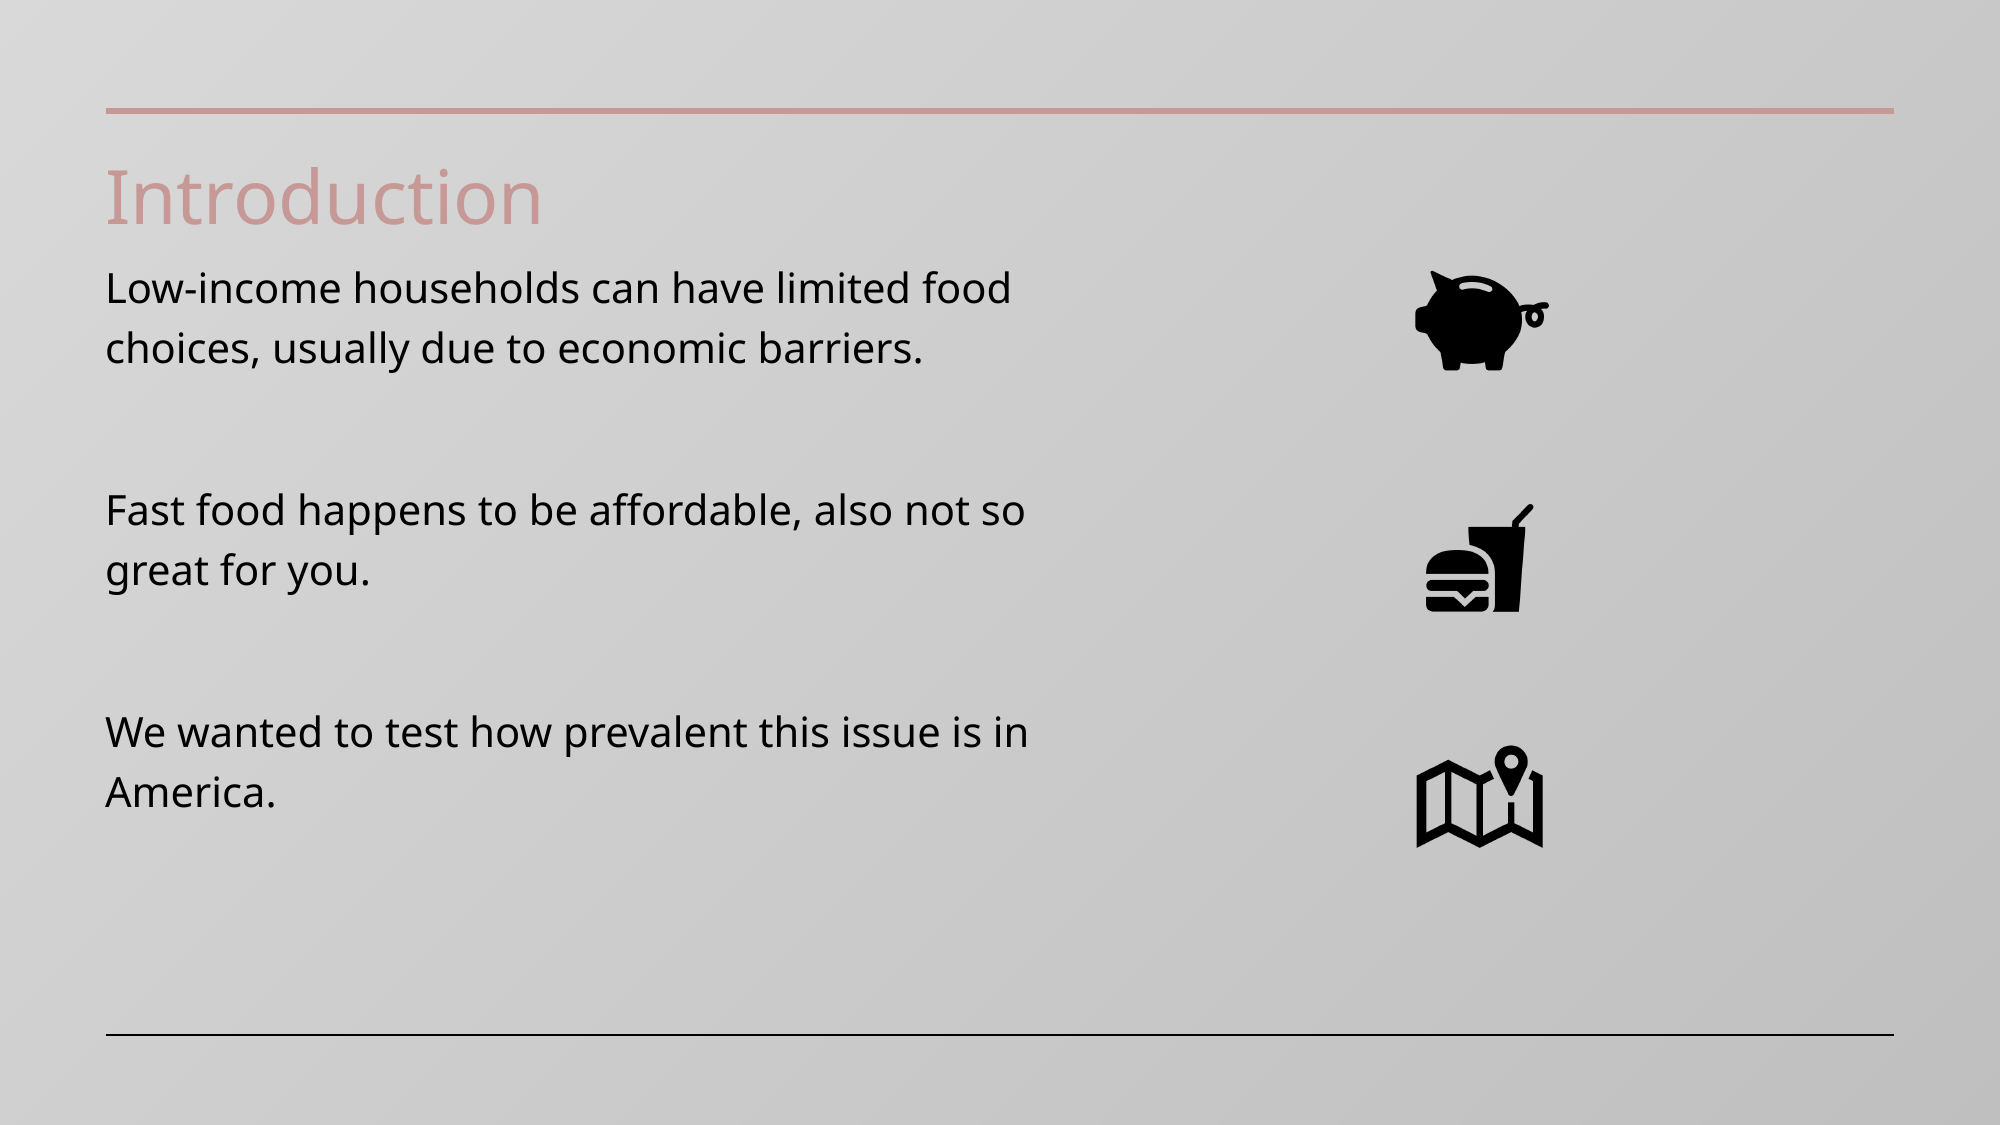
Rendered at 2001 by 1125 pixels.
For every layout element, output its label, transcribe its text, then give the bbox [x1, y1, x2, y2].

list Low-income households can have limited food choices, usually due to economic barriers. Fast food happens to be affordable, also not so great for you. We wanted to test how prevalent this issue is in America. [90, 244, 1066, 907]
title Introduction [90, 156, 1894, 333]
picture [1404, 482, 1555, 633]
picture [1404, 721, 1555, 872]
picture [1404, 244, 1555, 395]
